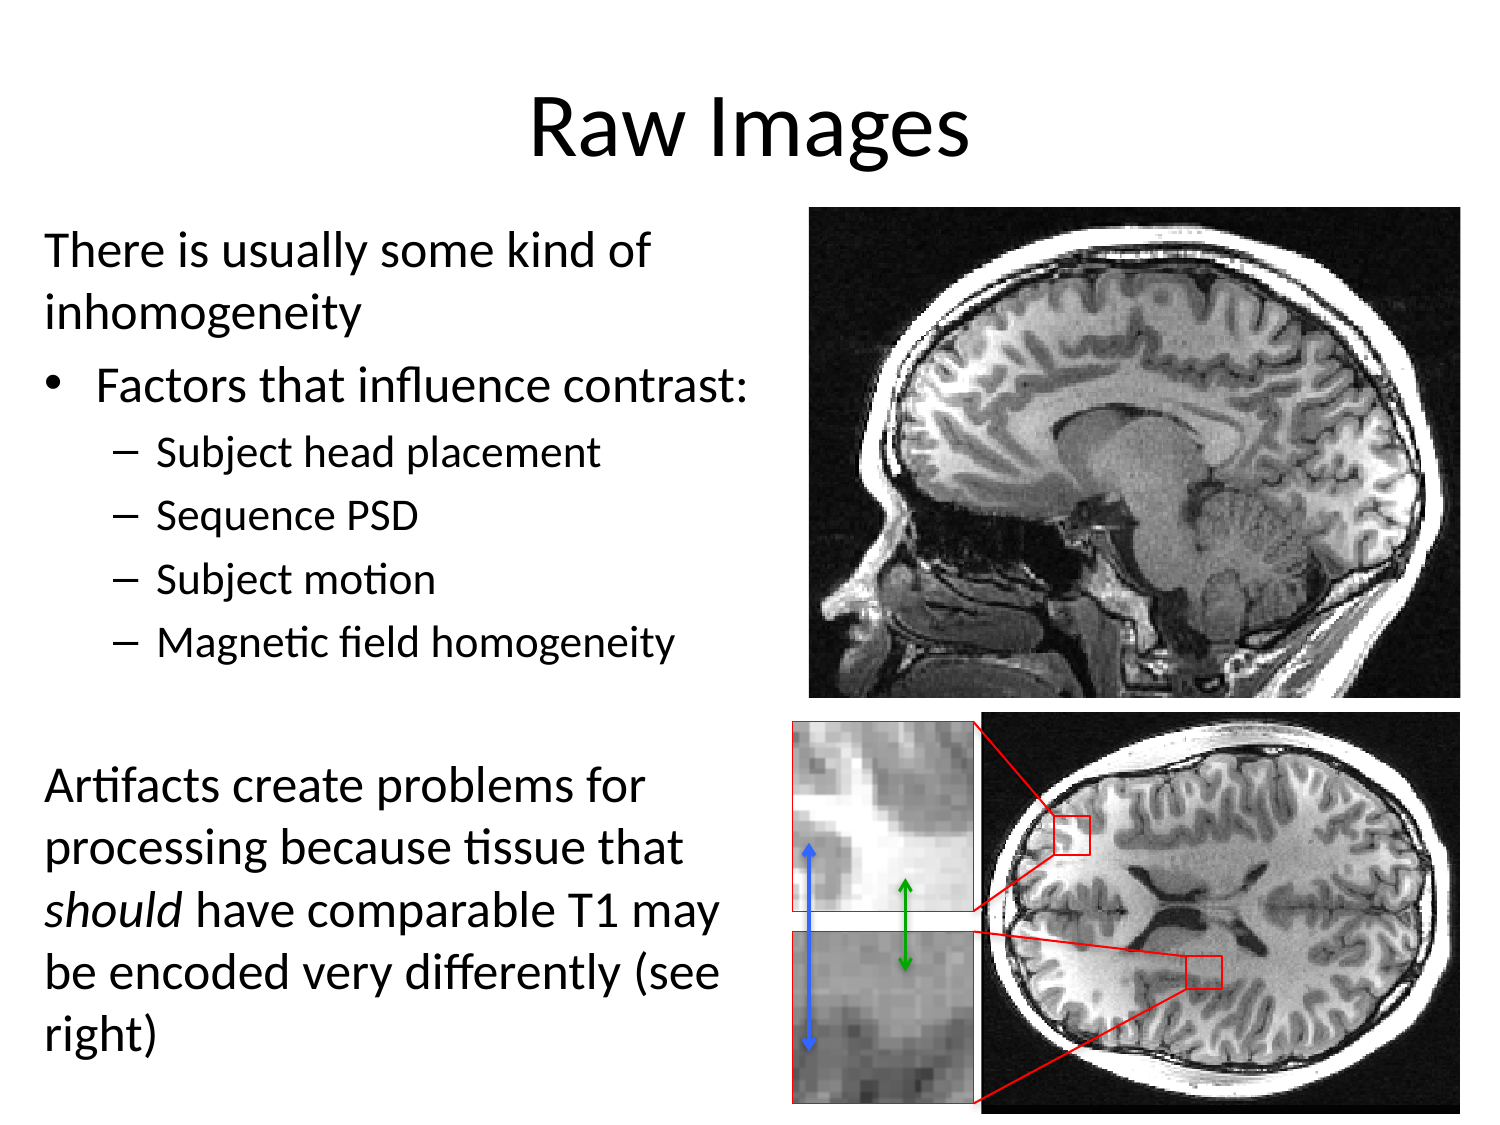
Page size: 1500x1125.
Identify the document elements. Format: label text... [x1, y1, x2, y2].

list There is usually some kind of inhomogeneity Factors that influence contrast: Subject head placement Sequence PSD Subject motion Magnetic field homogeneity Artifacts create problems for processing because tissue that should have comparable T1 may be encoded very differently (see right) [29, 207, 771, 1077]
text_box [792, 711, 1461, 1114]
title Raw Images [75, 25, 1425, 214]
picture [808, 207, 1461, 698]
